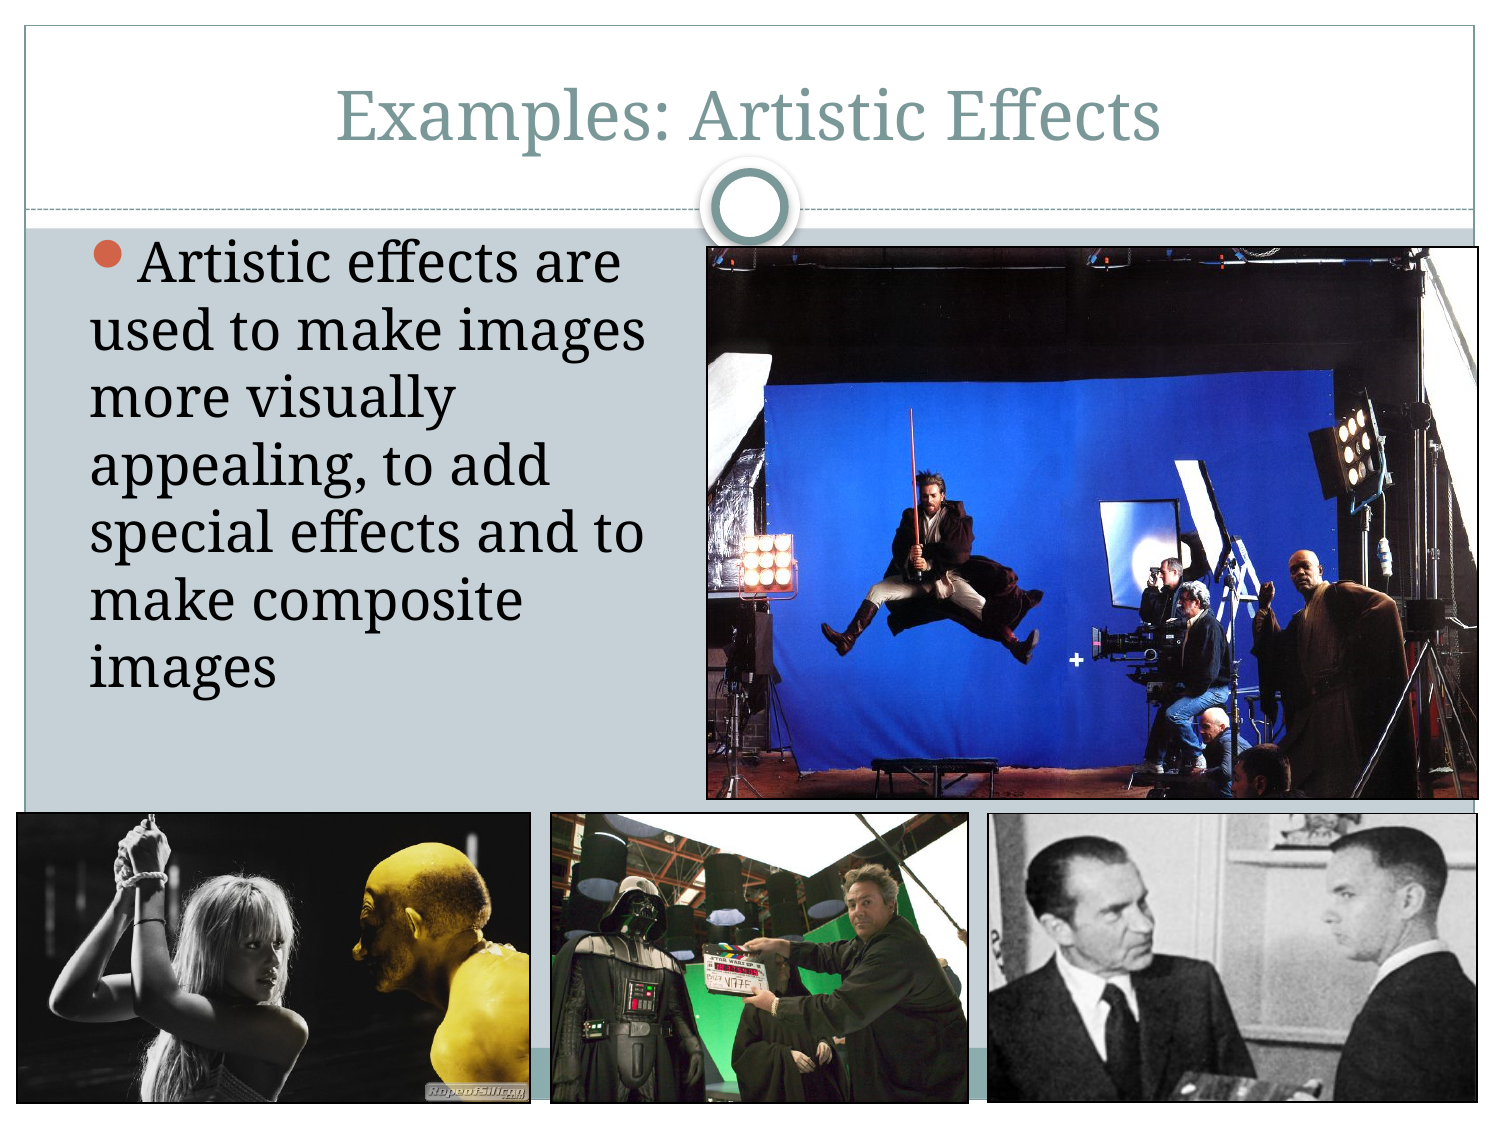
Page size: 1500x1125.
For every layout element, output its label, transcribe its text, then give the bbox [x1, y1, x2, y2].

picture [707, 247, 1477, 798]
picture [551, 813, 967, 1103]
list Artistic effects are used to make images more visually appealing, to add special effects and to make composite images [75, 218, 697, 1125]
picture [988, 813, 1477, 1102]
picture [17, 813, 530, 1102]
title Examples: Artistic Effects [49, 37, 1450, 162]
